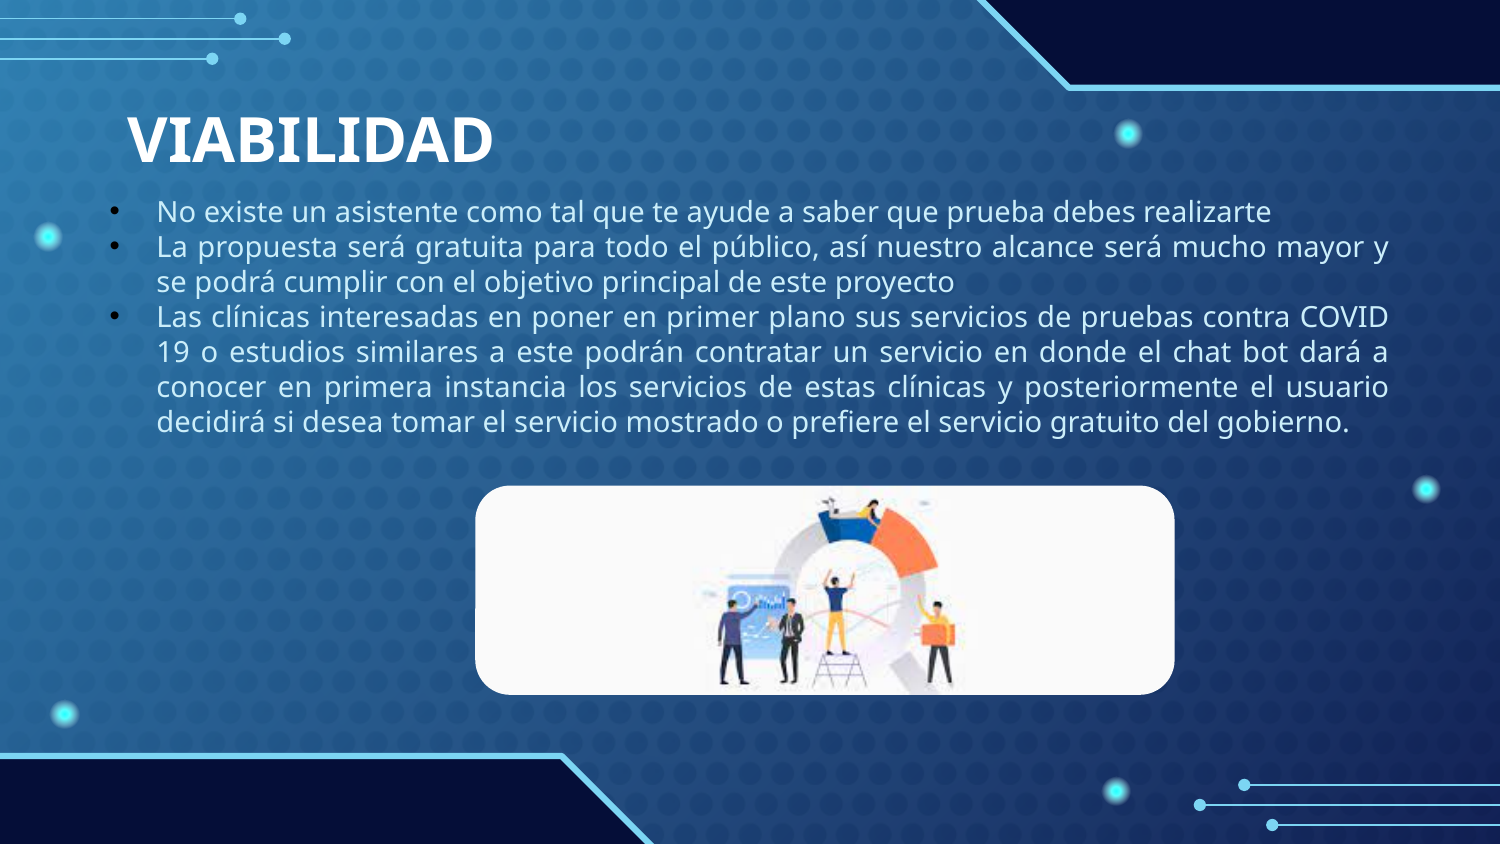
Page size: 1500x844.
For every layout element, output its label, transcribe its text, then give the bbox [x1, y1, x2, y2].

text_box No existe un asistente como tal que te ayude a saber que prueba debes realizarte La propuesta será gratuita para todo el público, así nuestro alcance será mucho mayor y se podrá cumplir con el objetivo principal de este proyecto Las clínicas interesadas en poner en primer plano sus servicios de pruebas contra COVID 19 o estudios similares a este podrán contratar un servicio en donde el chat bot dará a conocer en primera instancia los servicios de estas clínicas y posteriormente el usuario decidirá si desea tomar el servicio mostrado o prefiere el servicio gratuito del gobierno. [94, 185, 1406, 481]
picture [475, 485, 1175, 696]
title VIABILIDAD [112, 90, 643, 184]
